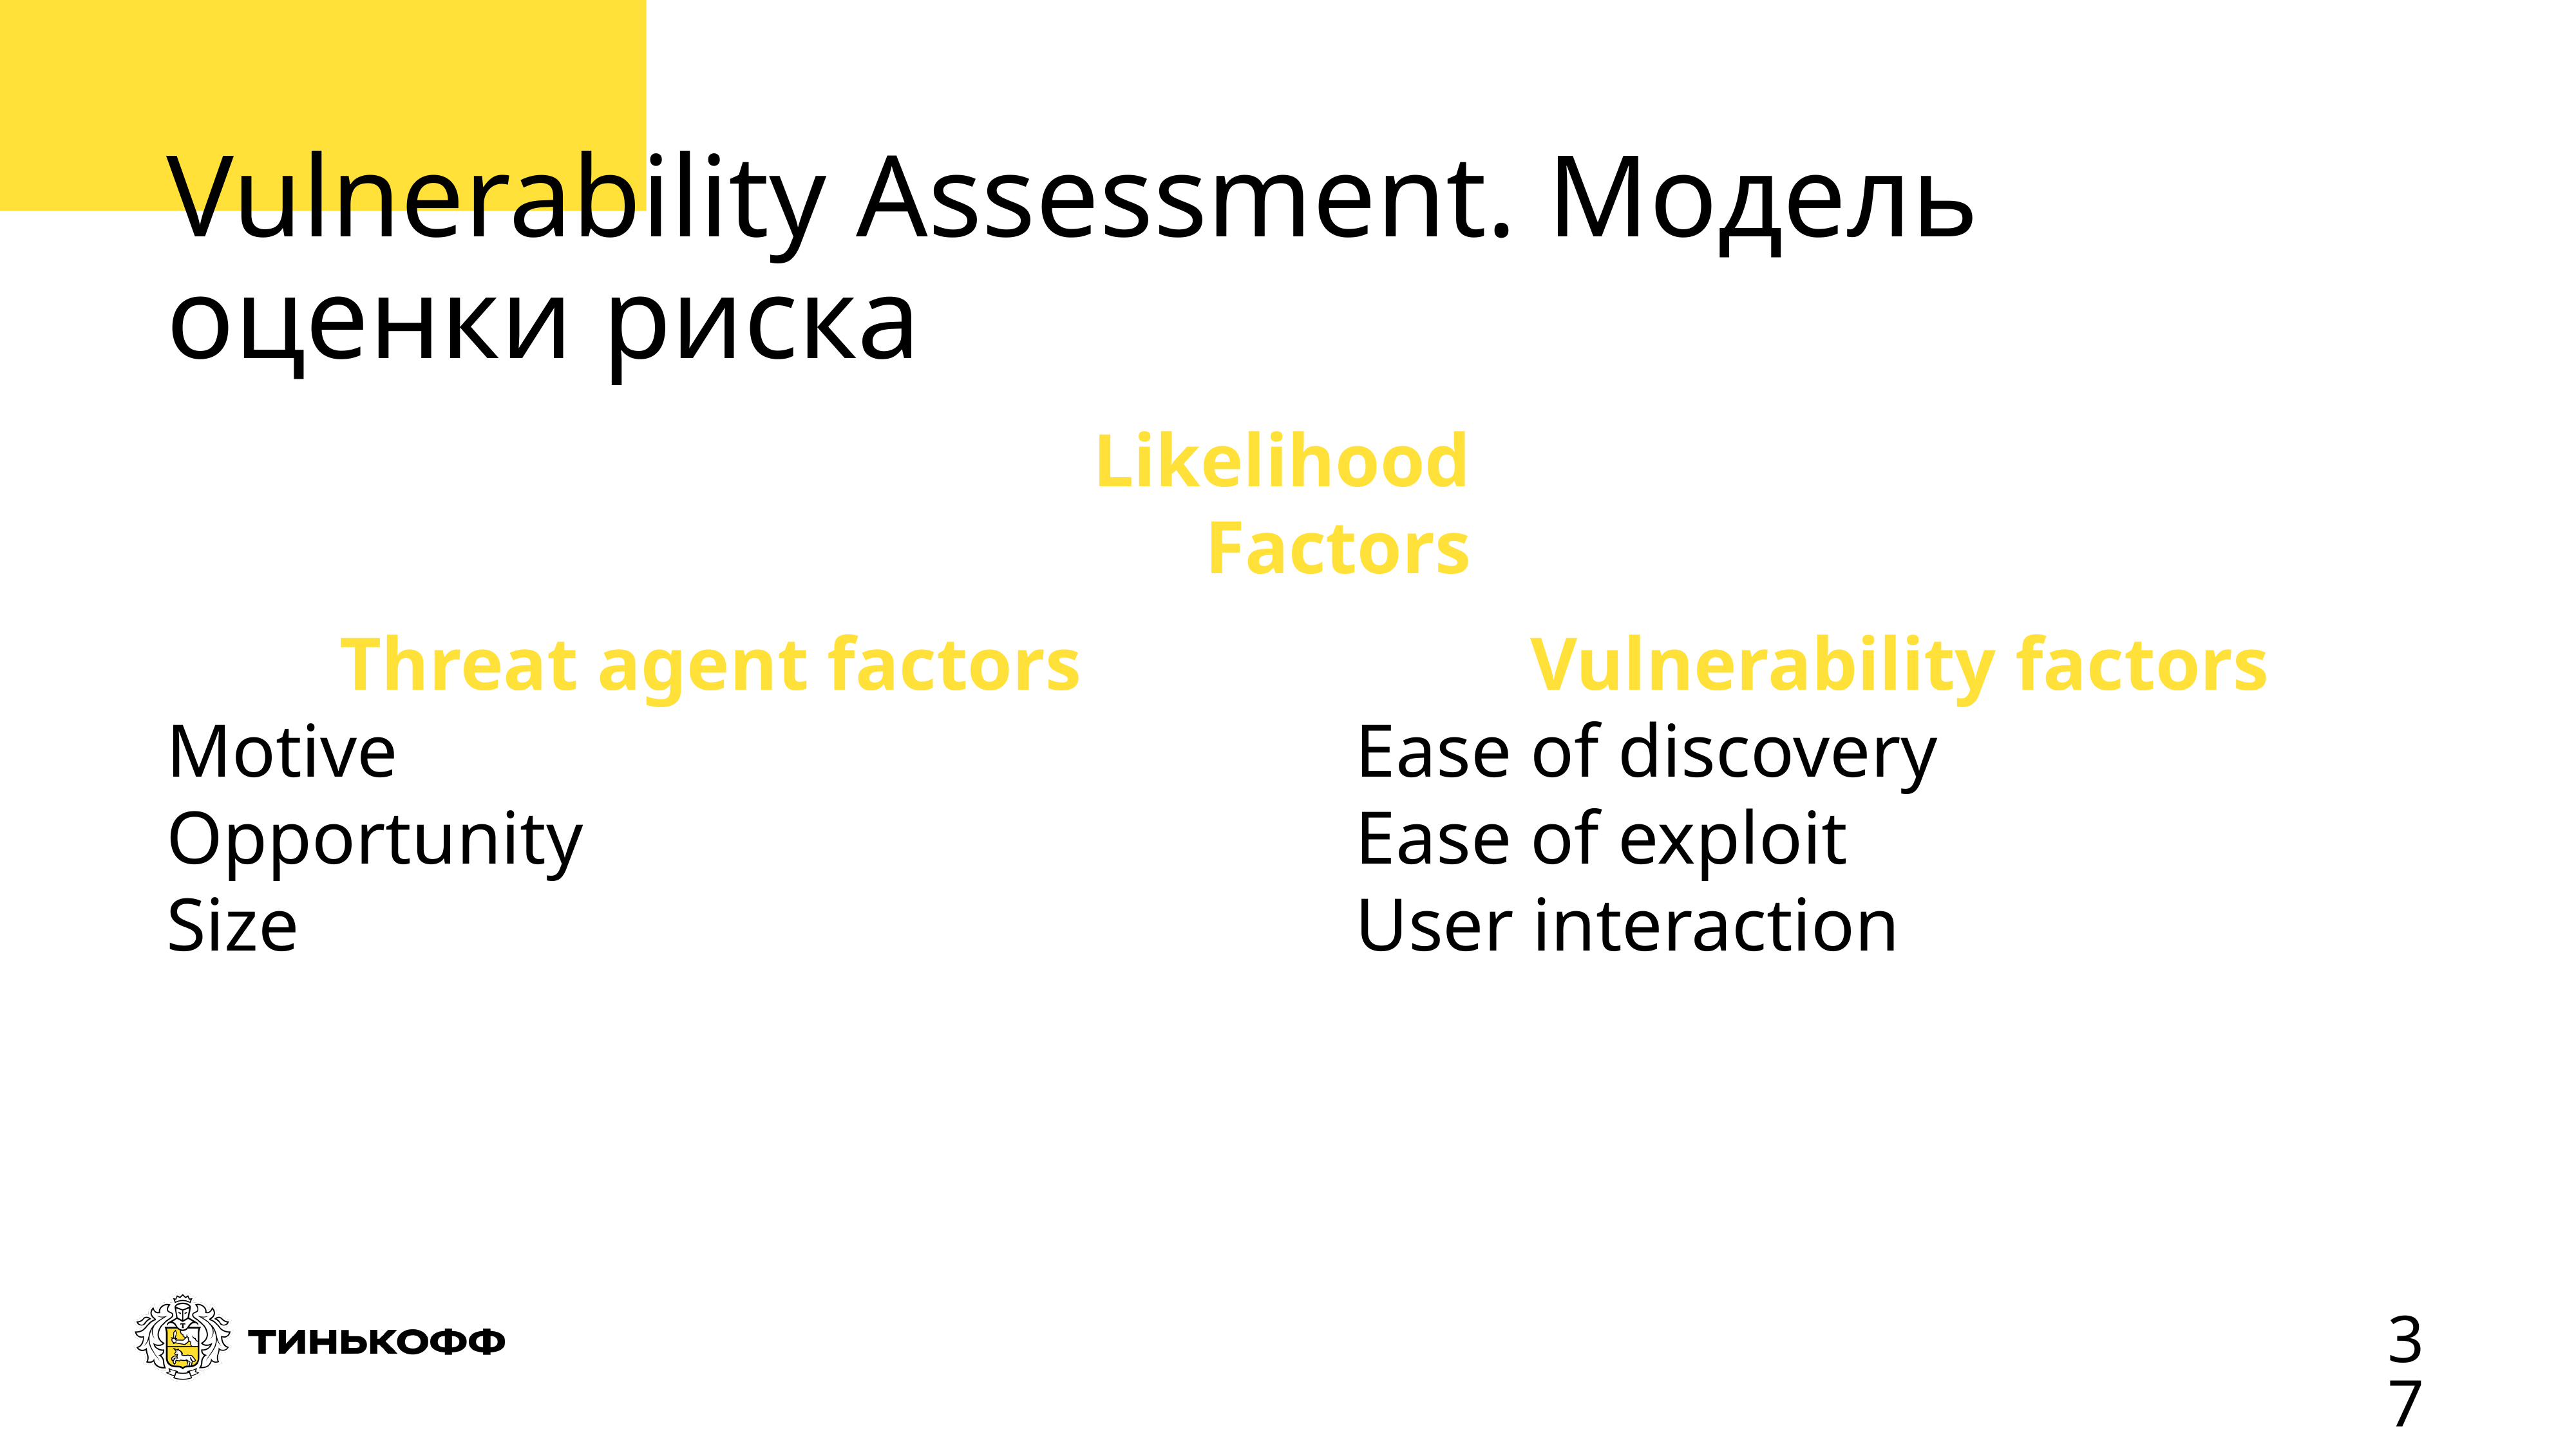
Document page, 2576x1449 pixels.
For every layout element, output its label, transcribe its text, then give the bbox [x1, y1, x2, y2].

text_box Vulnerability Assessment. Модель оценки риска [160, 134, 2164, 388]
text_box Threat agent factors Motive Opportunity Size Vulnerability factors Ease of discovery Ease of exploit User interaction [160, 525, 2450, 1449]
text_box Likelihood Factors [798, 409, 1481, 506]
picture [132, 1291, 505, 1381]
text_box [0, 0, 647, 211]
